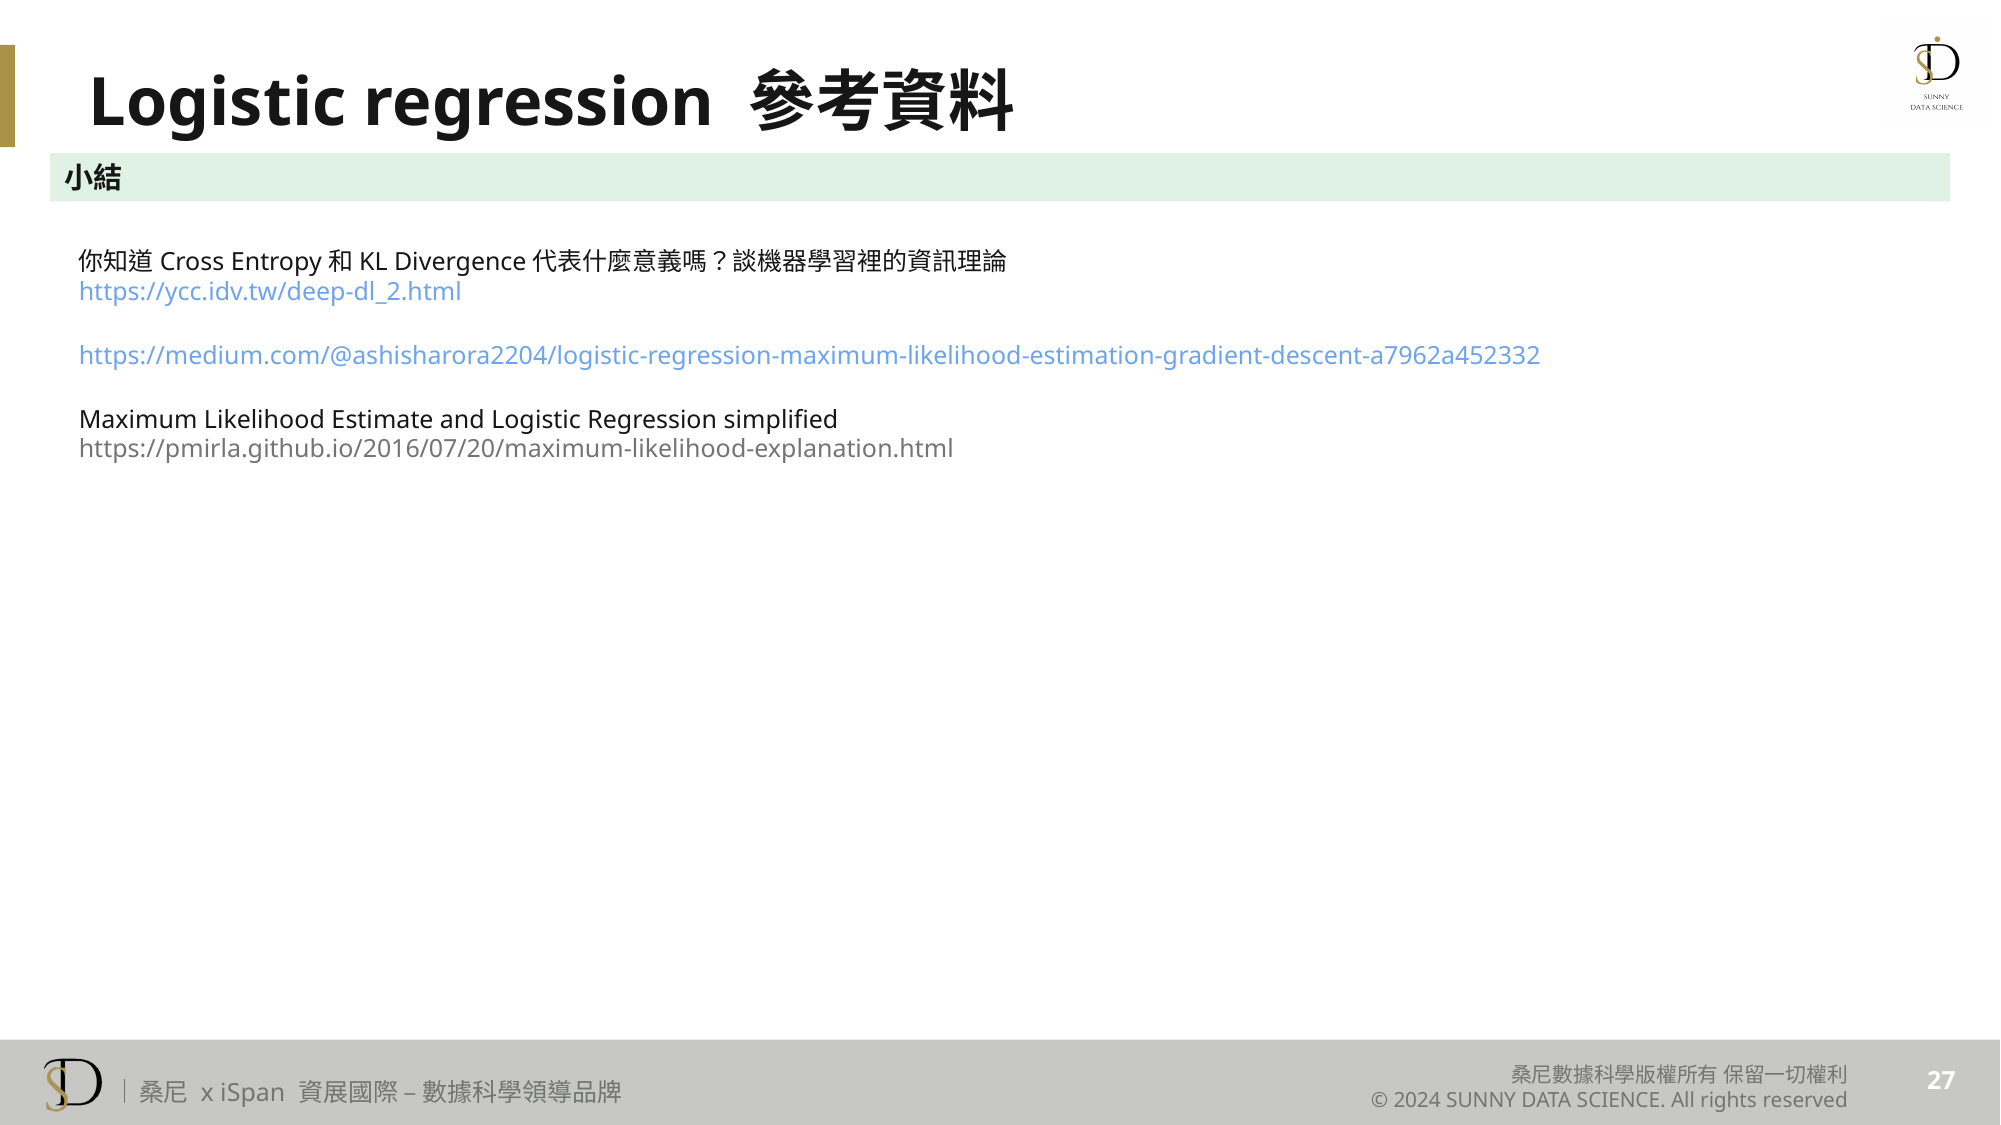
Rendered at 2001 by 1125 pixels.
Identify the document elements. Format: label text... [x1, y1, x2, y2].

text_box 你知道Cross Entropy和KL Divergence代表什麼意義嗎？談機器學習裡的資訊理論 https://ycc.idv.tw/deep-dl_2.html https://medium.com/@ashisharora2204/logistic-regression-maximum-likelihood-estimation-gradient-descent-a7962a452332 Maximum Likelihood Estimate and Logistic Regression simplified https://pmirla.github.io/2016/07/20/maximum-likelihood-explanation.html [64, 237, 1886, 531]
picture [1880, 14, 1993, 127]
text_box Logistic regression 參考資料 [73, 39, 1937, 152]
text_box 小結 [49, 152, 1951, 202]
picture [0, 1020, 145, 1125]
